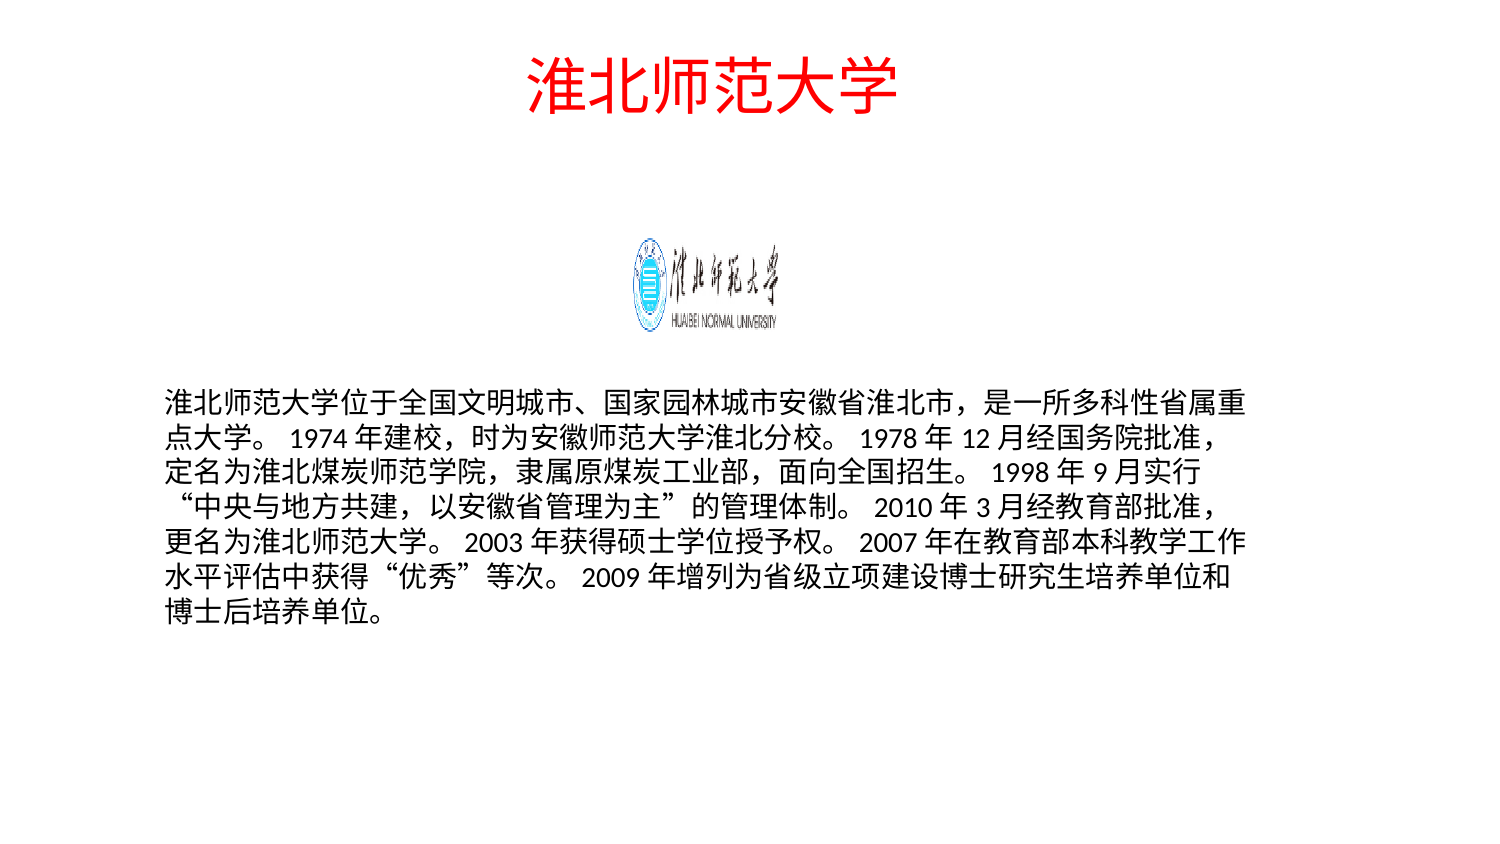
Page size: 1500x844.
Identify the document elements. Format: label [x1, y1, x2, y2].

picture [629, 210, 780, 361]
